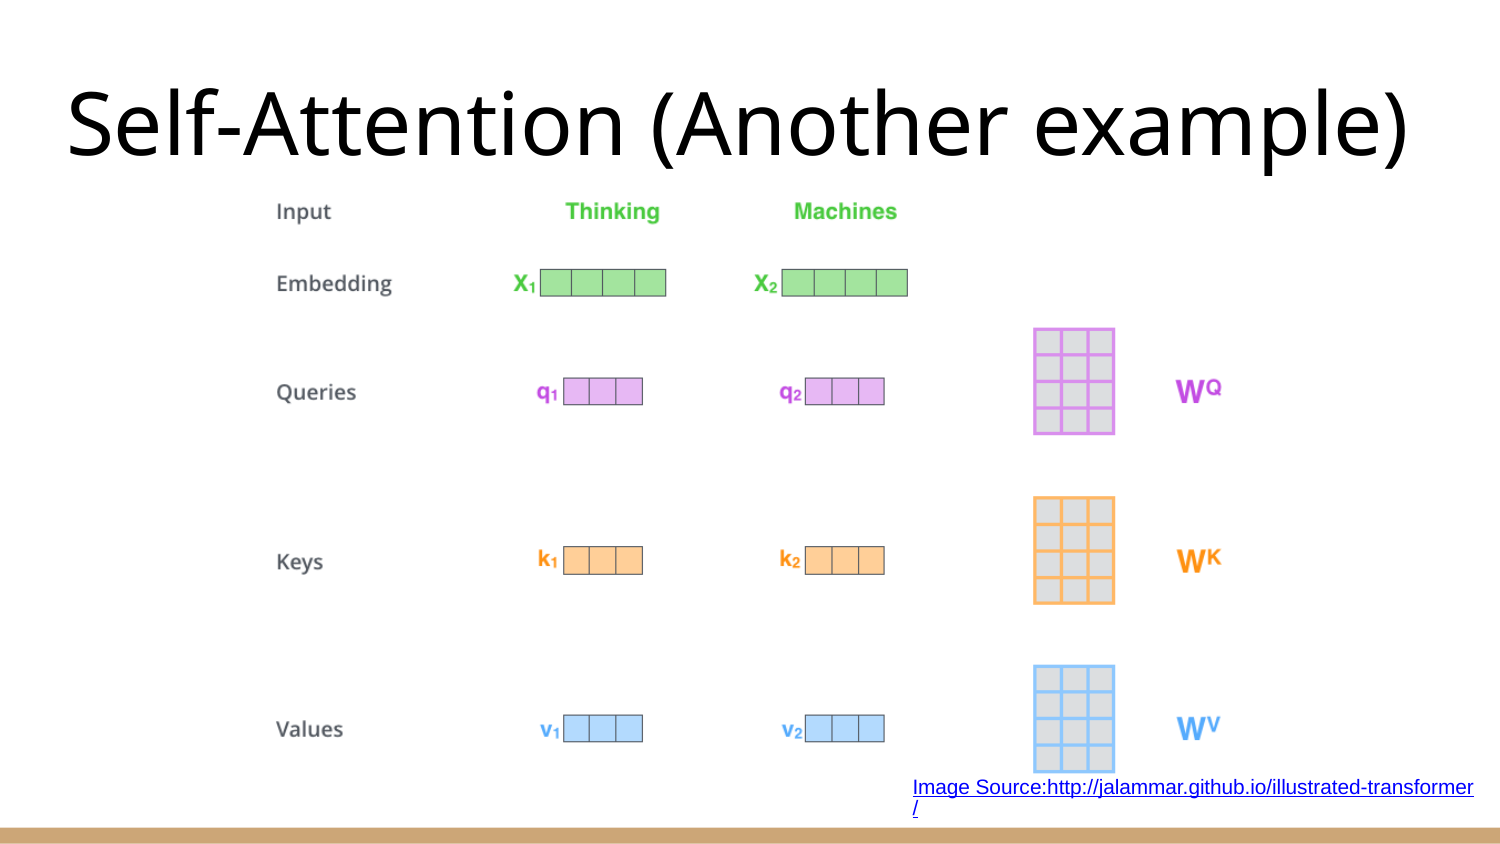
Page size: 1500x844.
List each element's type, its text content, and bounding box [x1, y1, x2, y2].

text_box Image Source:http://jalammar.github.io/illustrated-transformer/ [897, 758, 1493, 811]
picture [264, 187, 1236, 801]
title Self-Attention (Another example) [51, 51, 1449, 189]
